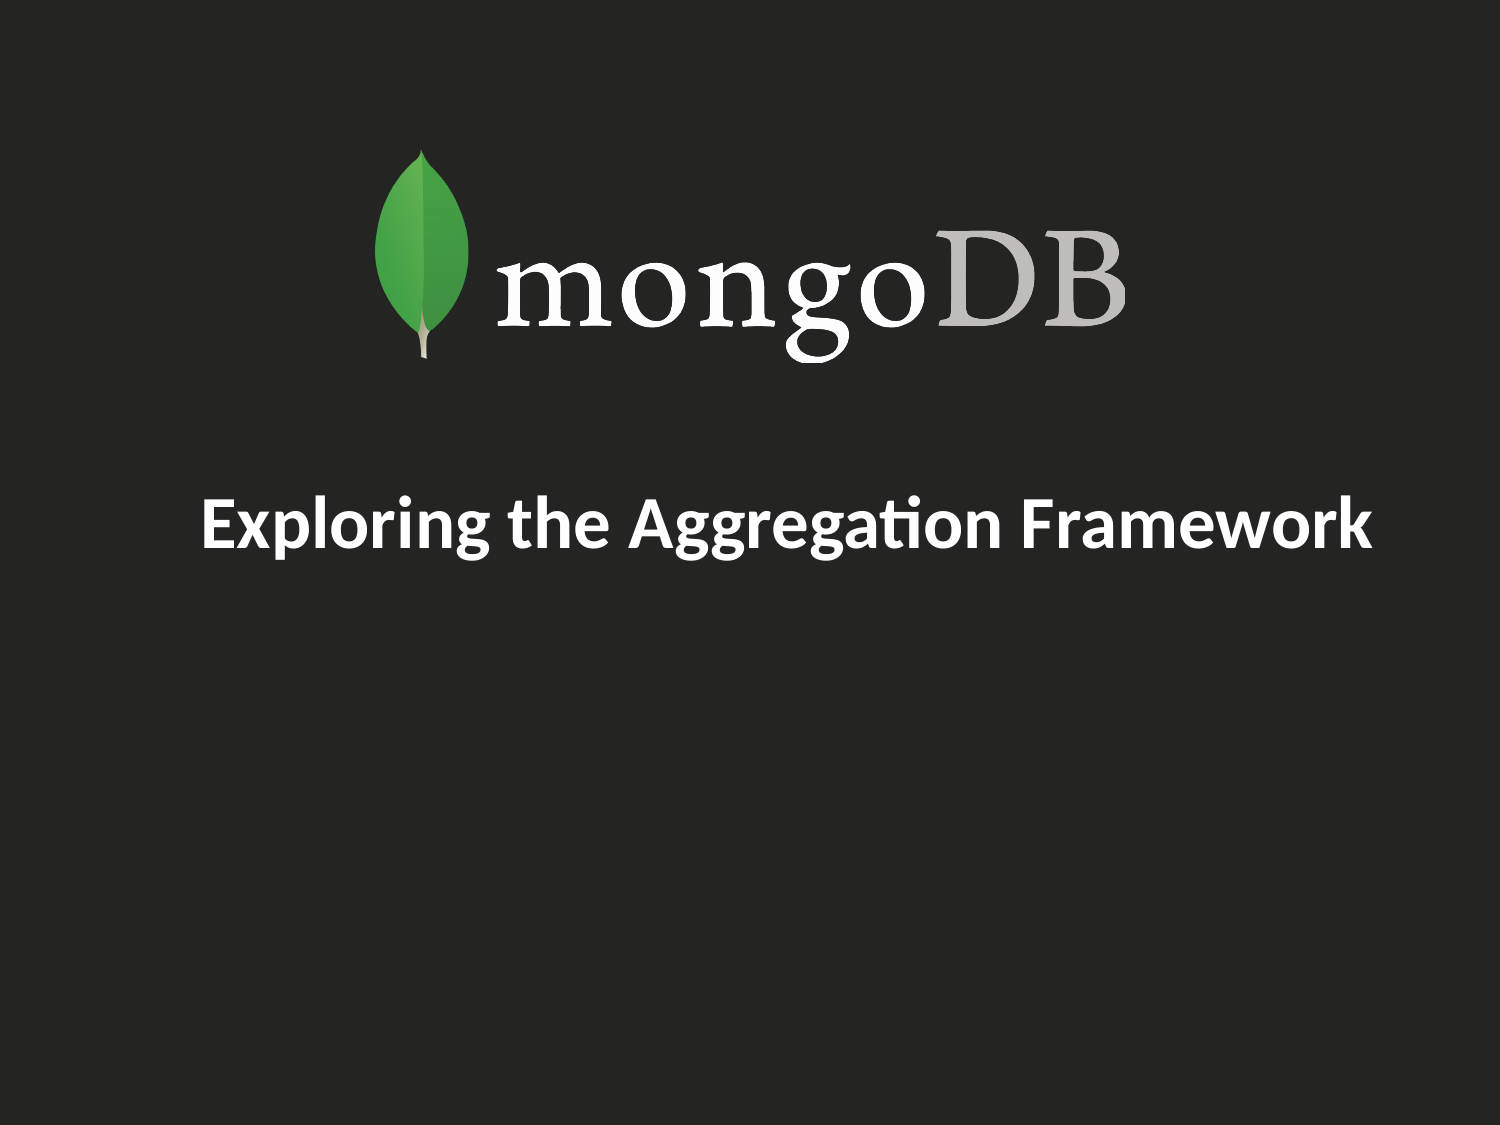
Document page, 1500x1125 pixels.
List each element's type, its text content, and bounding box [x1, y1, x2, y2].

text_box Exploring the Aggregation Framework [185, 466, 1391, 662]
picture [374, 149, 1126, 364]
